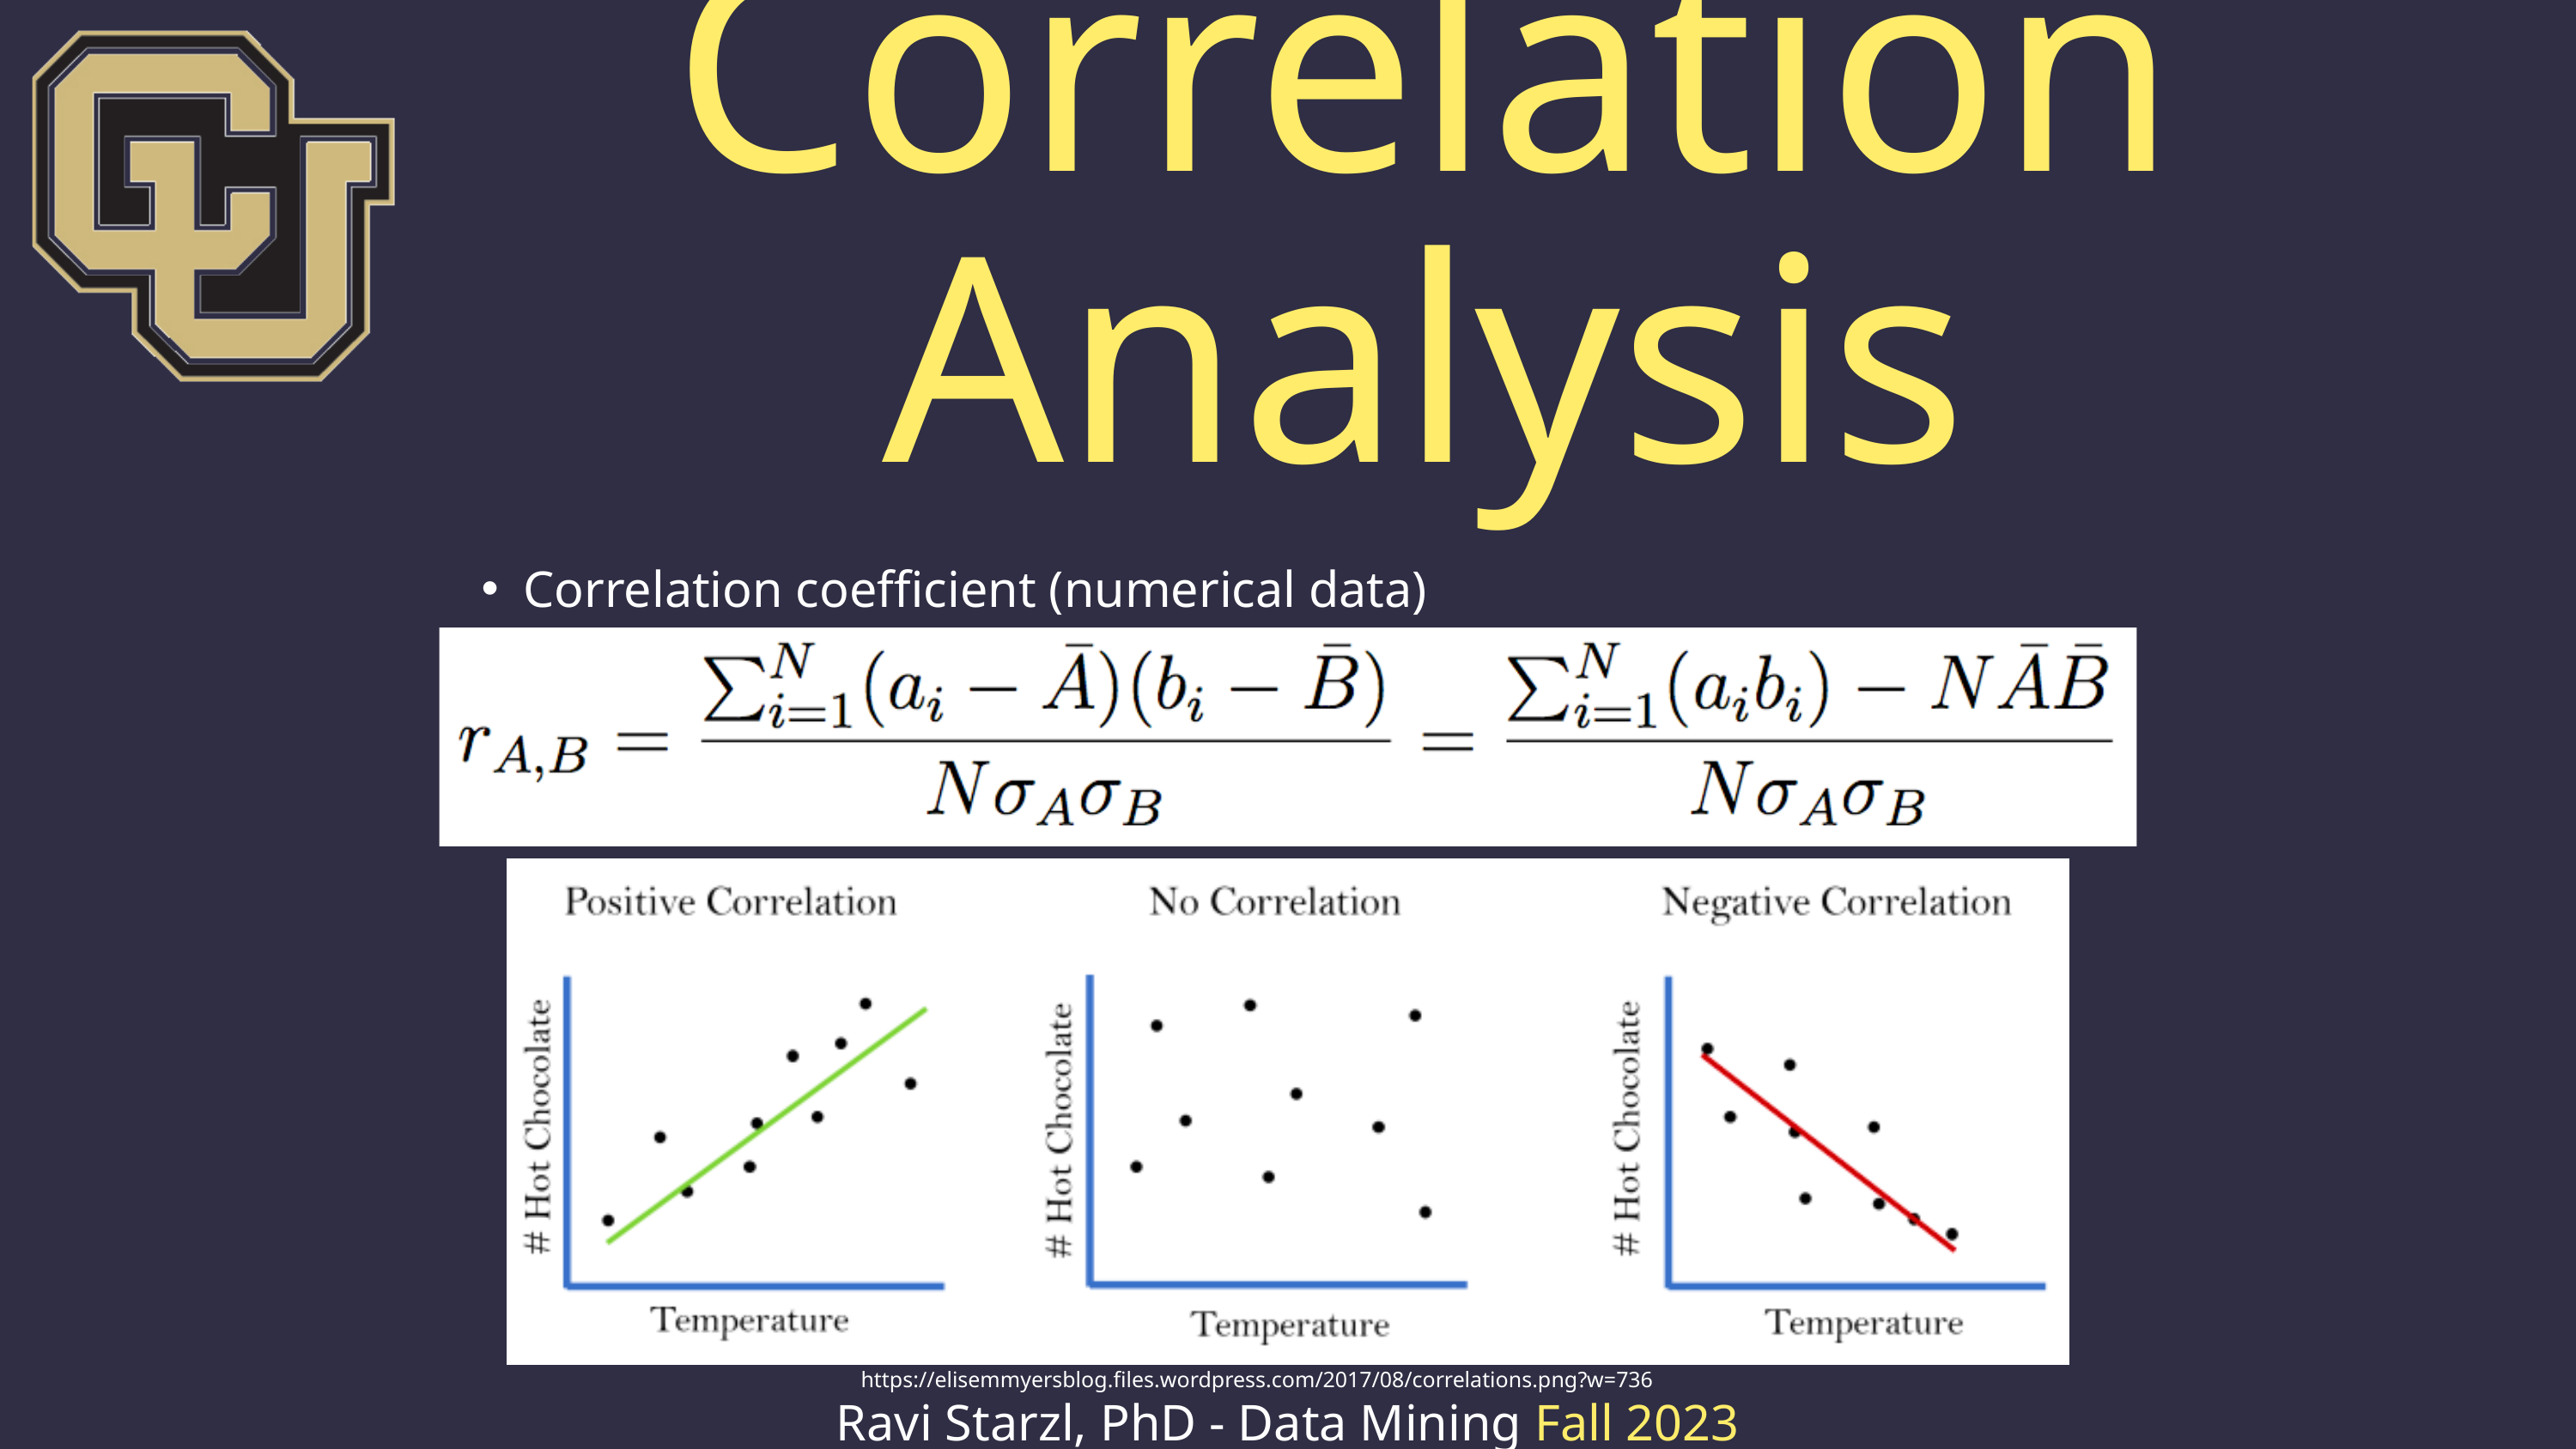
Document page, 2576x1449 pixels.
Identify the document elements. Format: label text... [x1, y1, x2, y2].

text_box [439, 627, 2137, 846]
text_box Correlation coefficient (numerical data) [439, 548, 1765, 618]
text_box [506, 858, 2069, 1365]
text_box Ravi Starzl, PhD - Data Mining Fall 2023 [816, 1381, 1760, 1449]
text_box [32, 22, 417, 395]
text_box https://elisemmyersblog.files.wordpress.com/2017/08/correlations.png?w=736 [860, 1361, 1716, 1391]
text_box Correlation Analysis [417, 0, 2432, 520]
